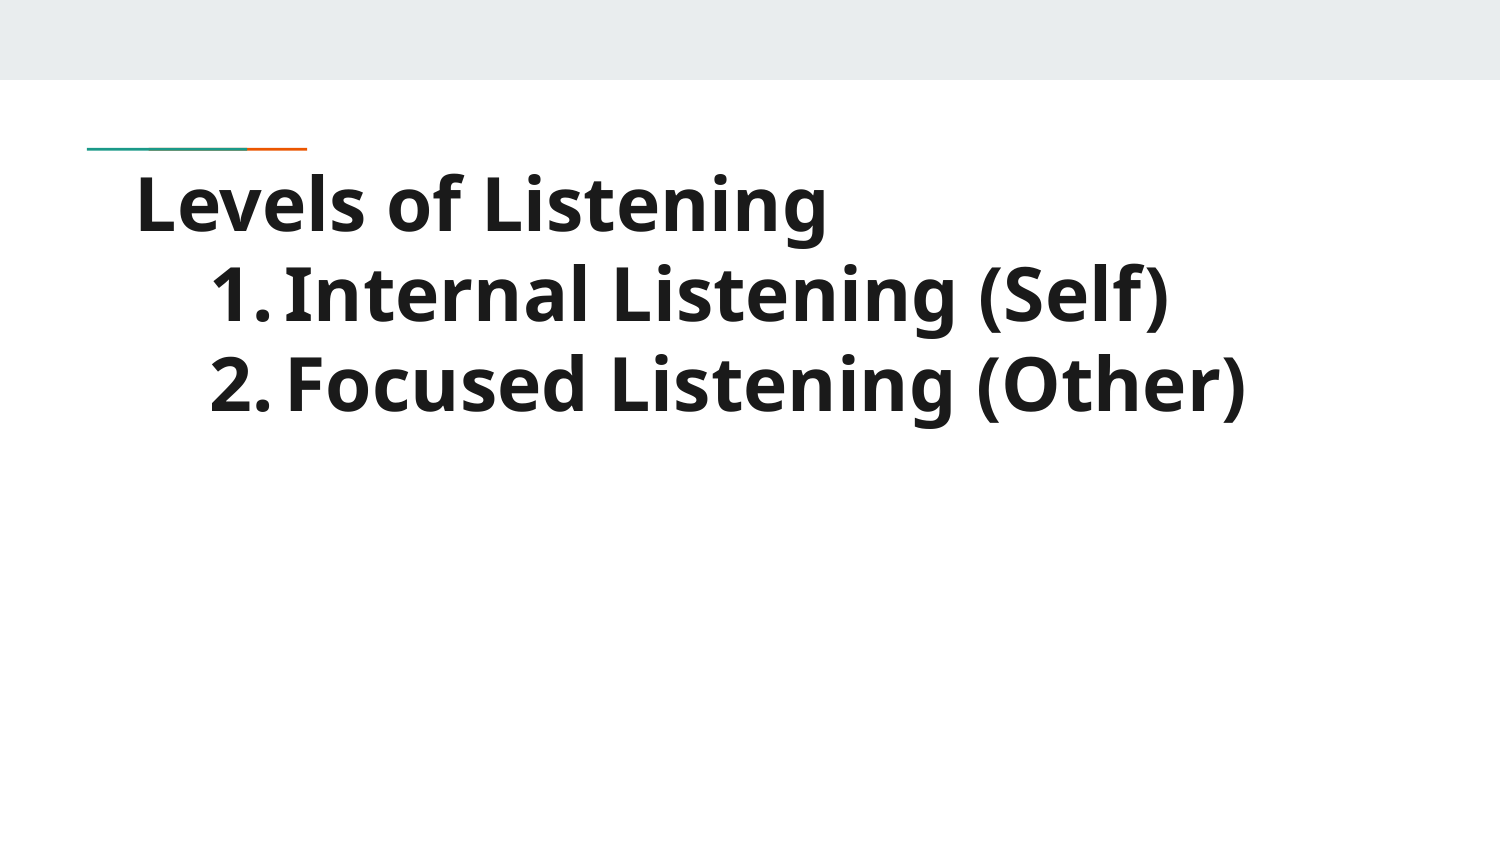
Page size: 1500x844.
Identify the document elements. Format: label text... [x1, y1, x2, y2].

title Levels of Listening Internal Listening (Self) Focused Listening (Other) [119, 141, 1438, 368]
